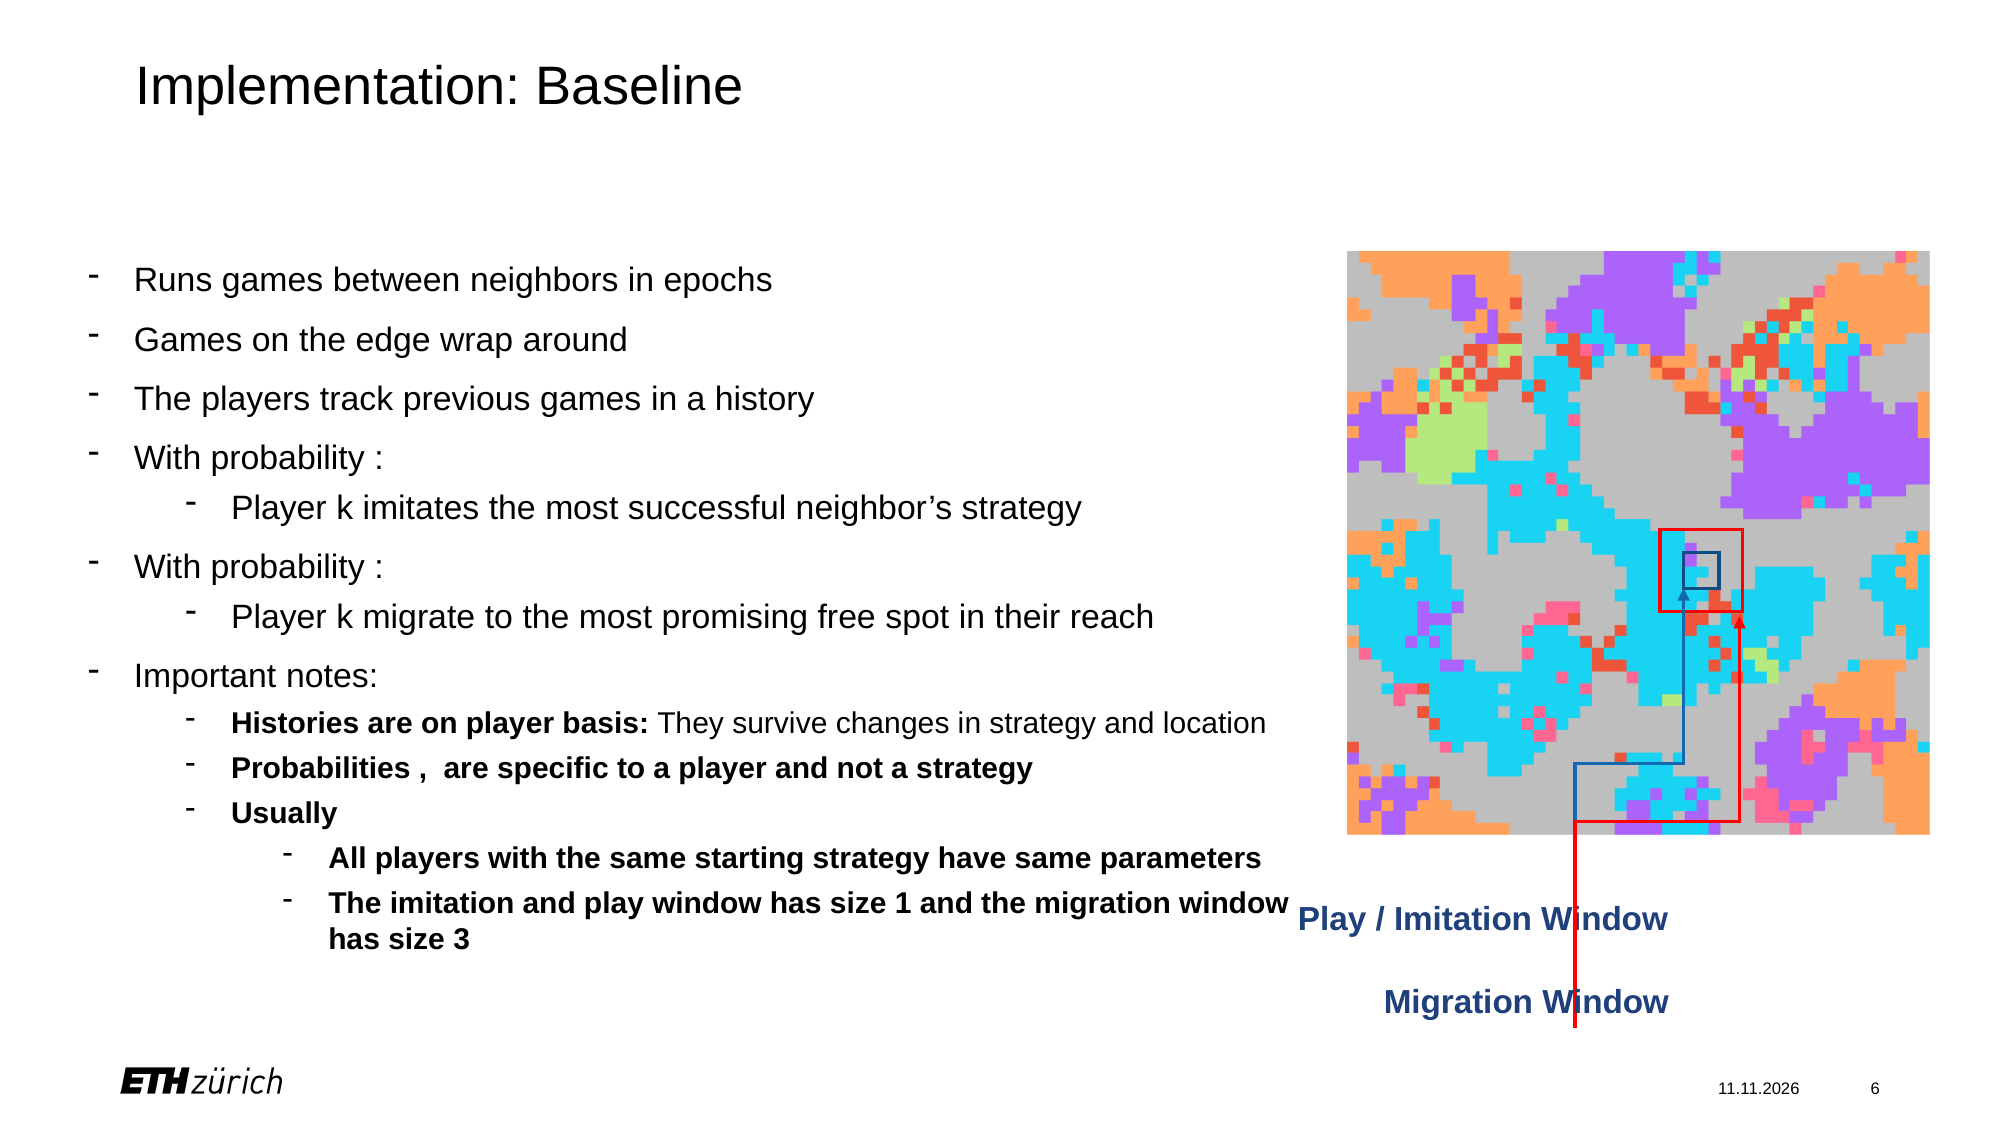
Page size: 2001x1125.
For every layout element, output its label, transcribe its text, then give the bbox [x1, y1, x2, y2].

picture [1346, 251, 1932, 837]
text_box Play / Imitation Window [1577, 904, 1684, 945]
slide_number 6 [1827, 1069, 1880, 1106]
text_box Migration Window [1368, 973, 1685, 1028]
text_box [1451, 739, 1864, 904]
picture [120, 1067, 282, 1094]
text_box Implementation: Baseline [120, 42, 1880, 191]
text_box Play / Imitation Window [1283, 890, 1573, 945]
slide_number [1718, 1069, 1819, 1106]
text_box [1453, 709, 1805, 739]
